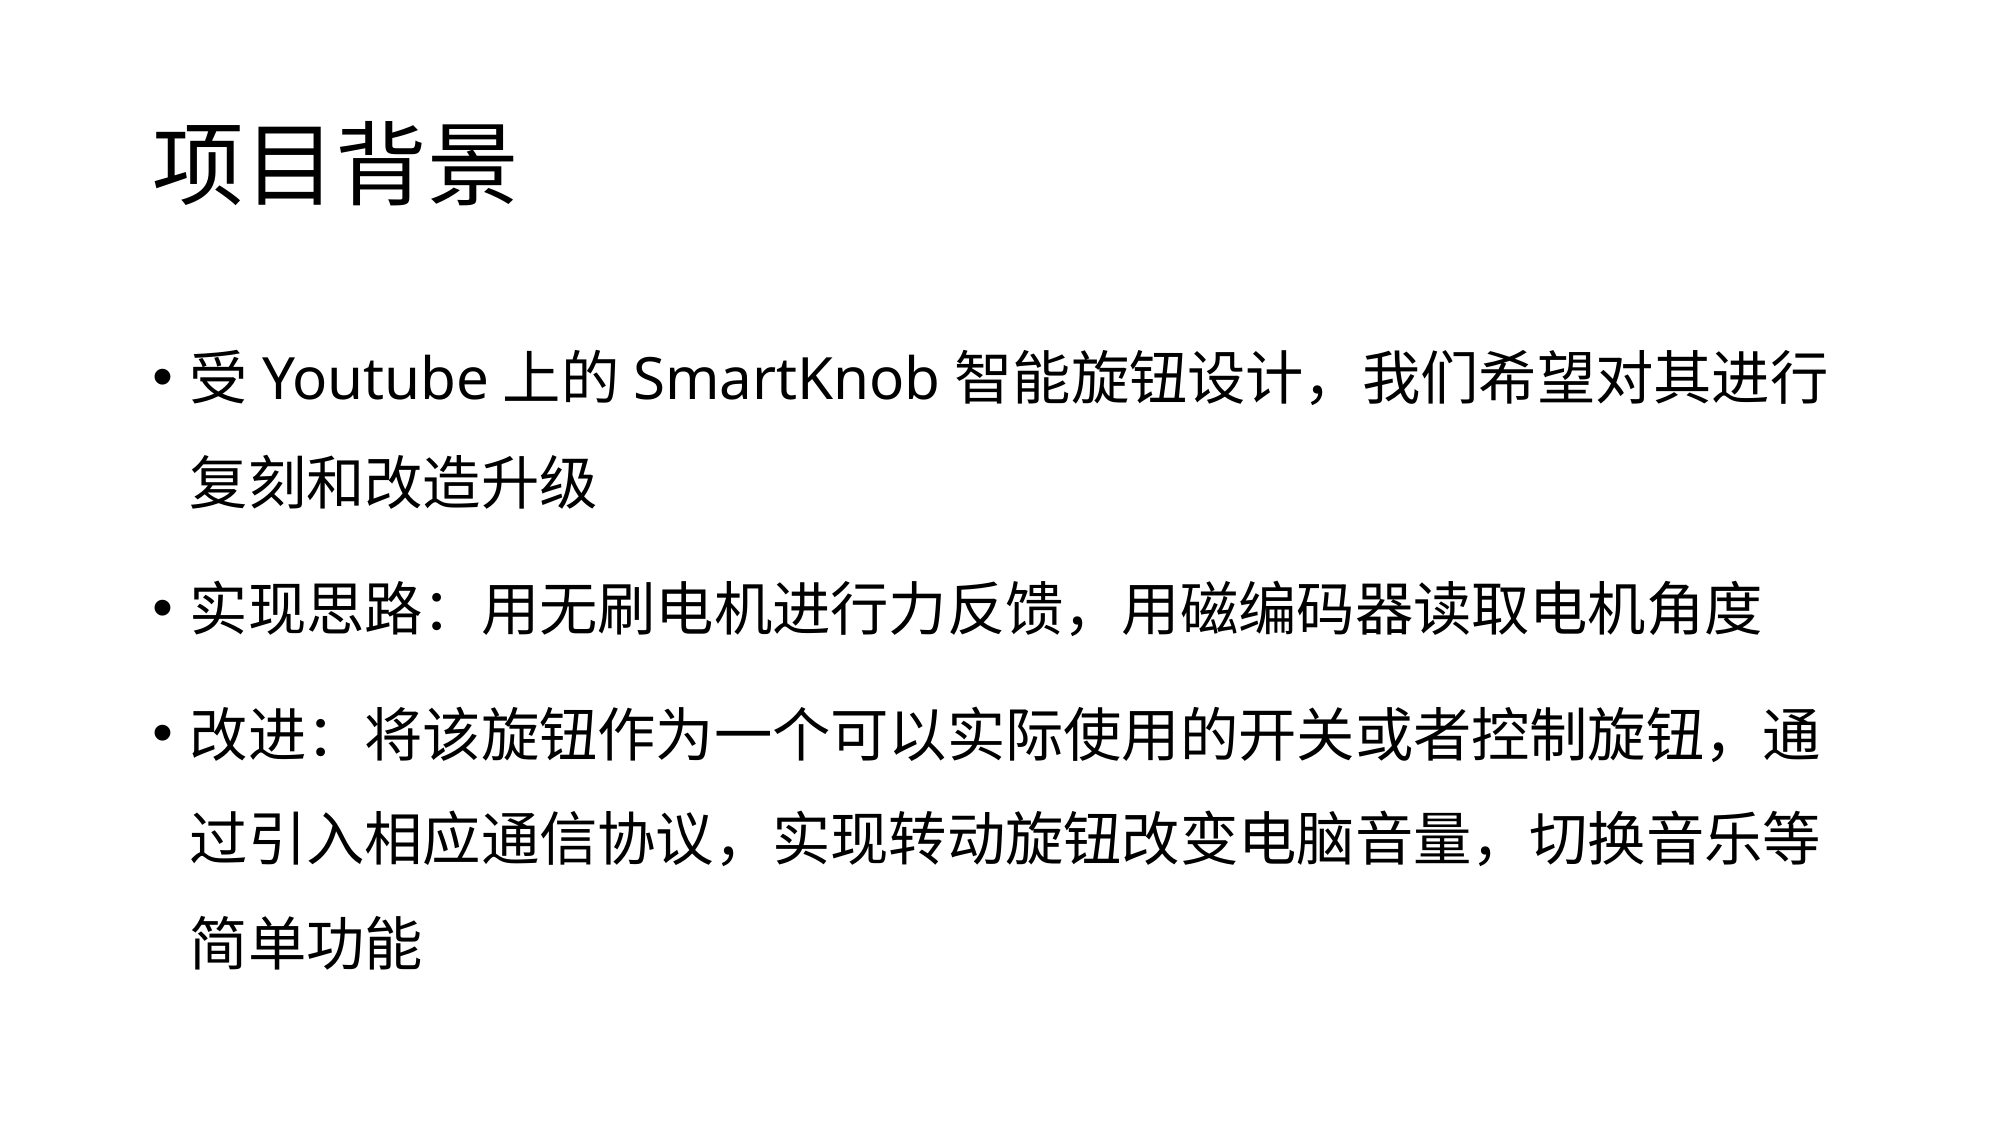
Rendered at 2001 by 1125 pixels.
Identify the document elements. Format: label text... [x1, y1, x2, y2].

list 受Youtube上的SmartKnob智能旋钮设计，我们希望对其进行复刻和改造升级 实现思路：用无刷电机进行力反馈，用磁编码器读取电机角度 改进：将该旋钮作为一个可以实际使用的开关或者控制旋钮，通过引入相应通信协议，实现转动旋钮改变电脑音量，切换音乐等简单功能 [137, 299, 1863, 1014]
title 项目背景 [137, 59, 1863, 278]
